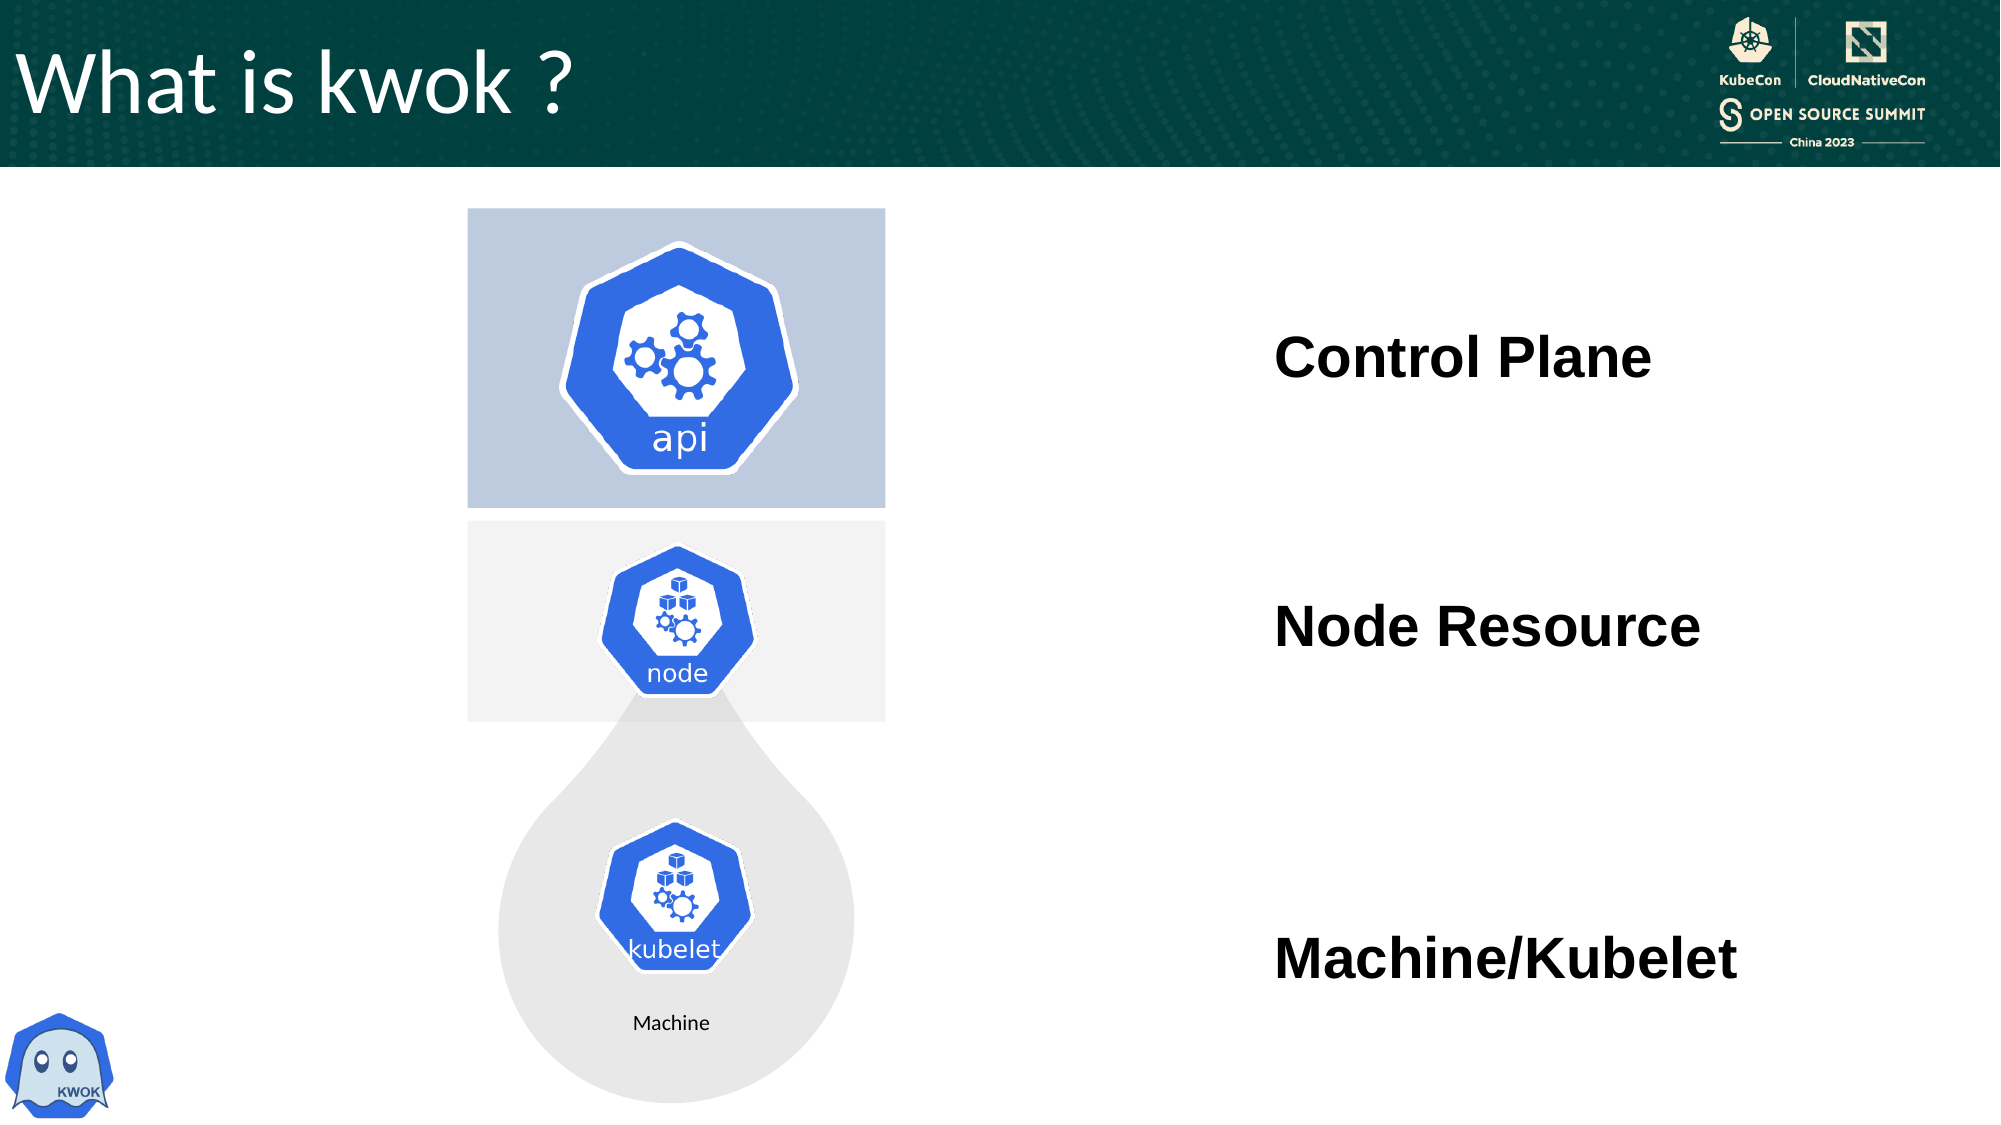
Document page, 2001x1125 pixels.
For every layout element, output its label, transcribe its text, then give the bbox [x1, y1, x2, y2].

picture [0, 1006, 119, 1125]
title What is kwok ? [0, 1, 1585, 167]
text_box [495, 542, 858, 1101]
picture [0, 0, 2000, 167]
text_box Control Plane [1259, 319, 1770, 407]
text_box [467, 207, 886, 509]
text_box [467, 520, 886, 723]
picture [558, 241, 799, 475]
text_box Machine/Kubelet [1259, 920, 1770, 1008]
text_box Node Resource [1259, 588, 1770, 676]
